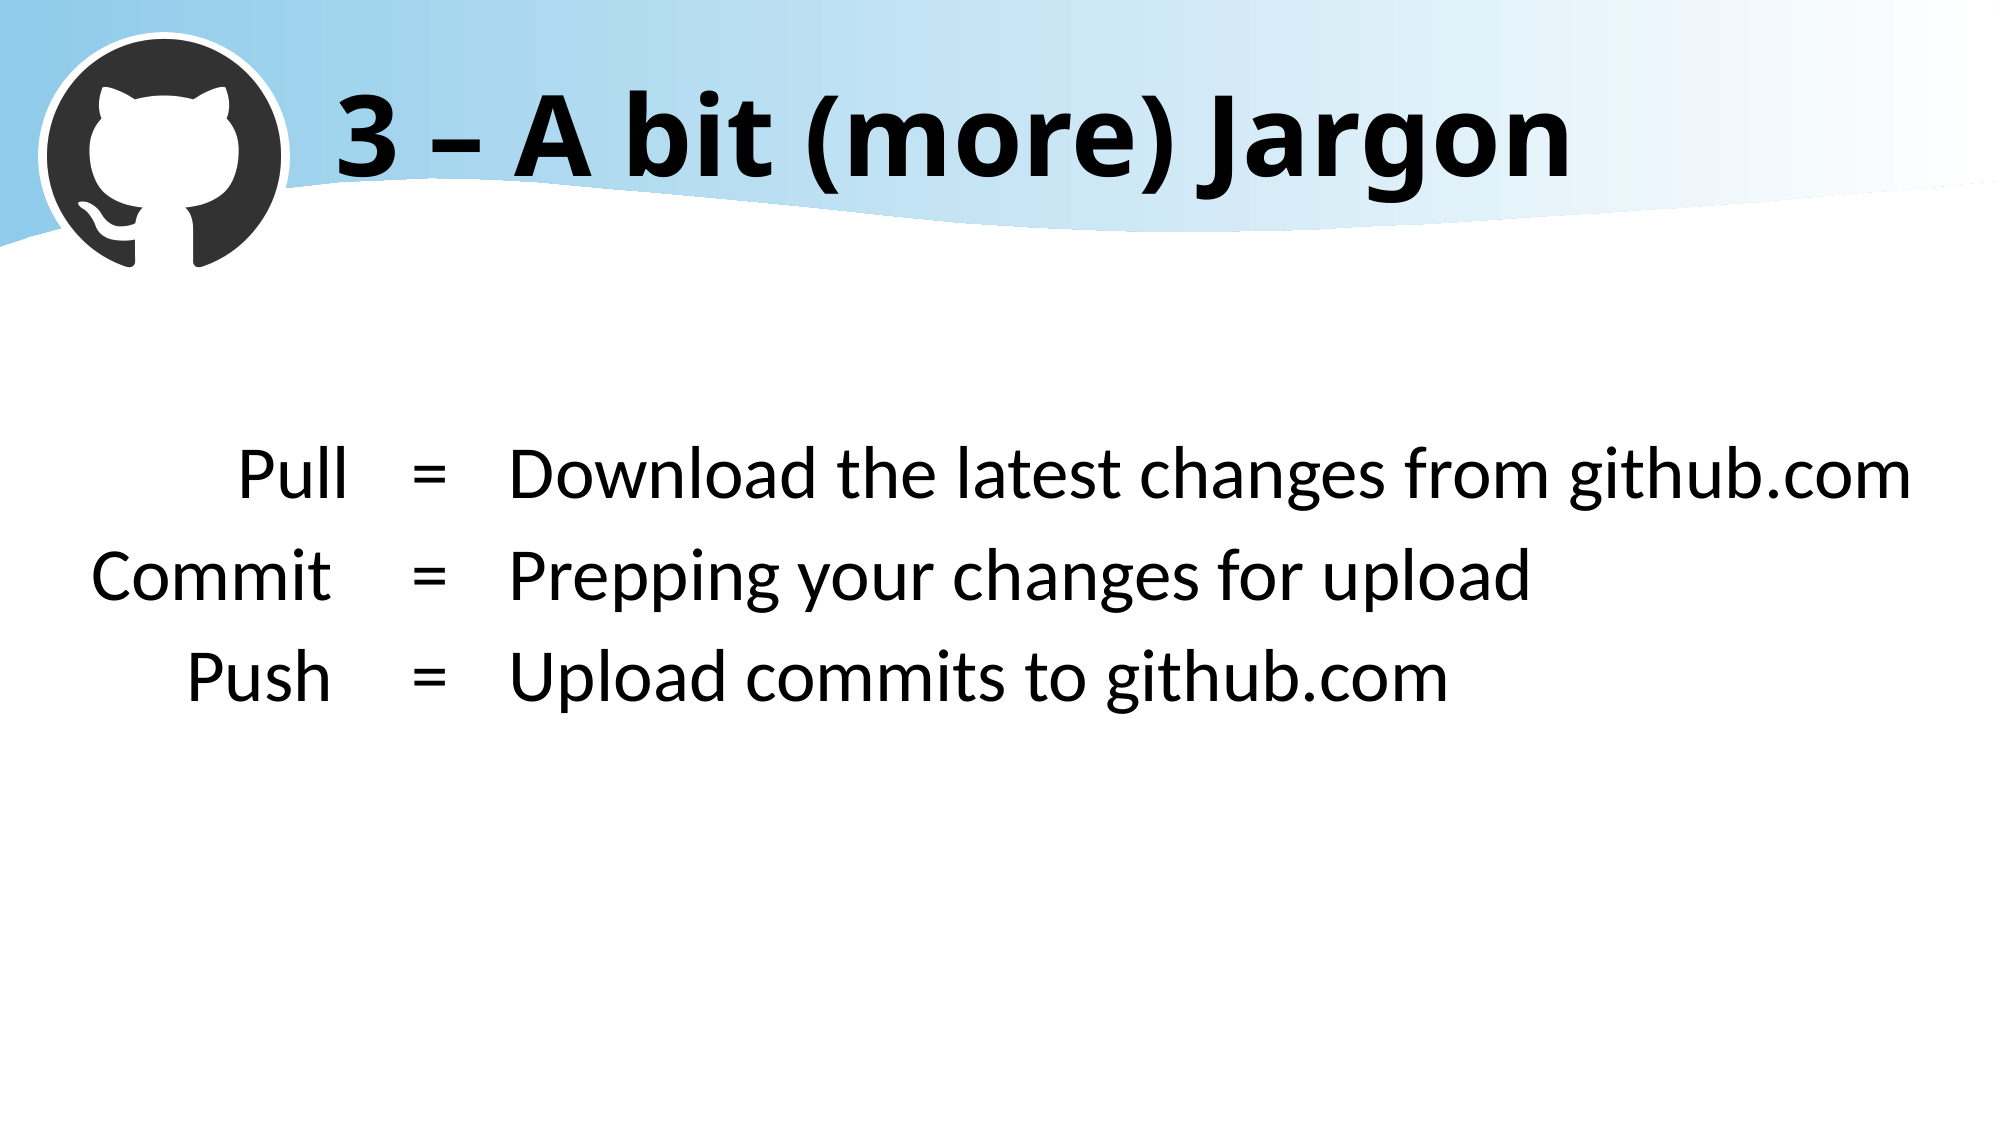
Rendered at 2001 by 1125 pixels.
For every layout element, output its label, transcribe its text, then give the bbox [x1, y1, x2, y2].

text_box Download the latest changes from github.com Prepping your changes for upload Upload commits to github.com [506, 426, 1957, 827]
picture [47, 36, 281, 270]
text_box = = = [353, 426, 506, 827]
title 3 – A bit (more) Jargon [320, 46, 1863, 234]
list Pull Commit Push [29, 426, 353, 827]
